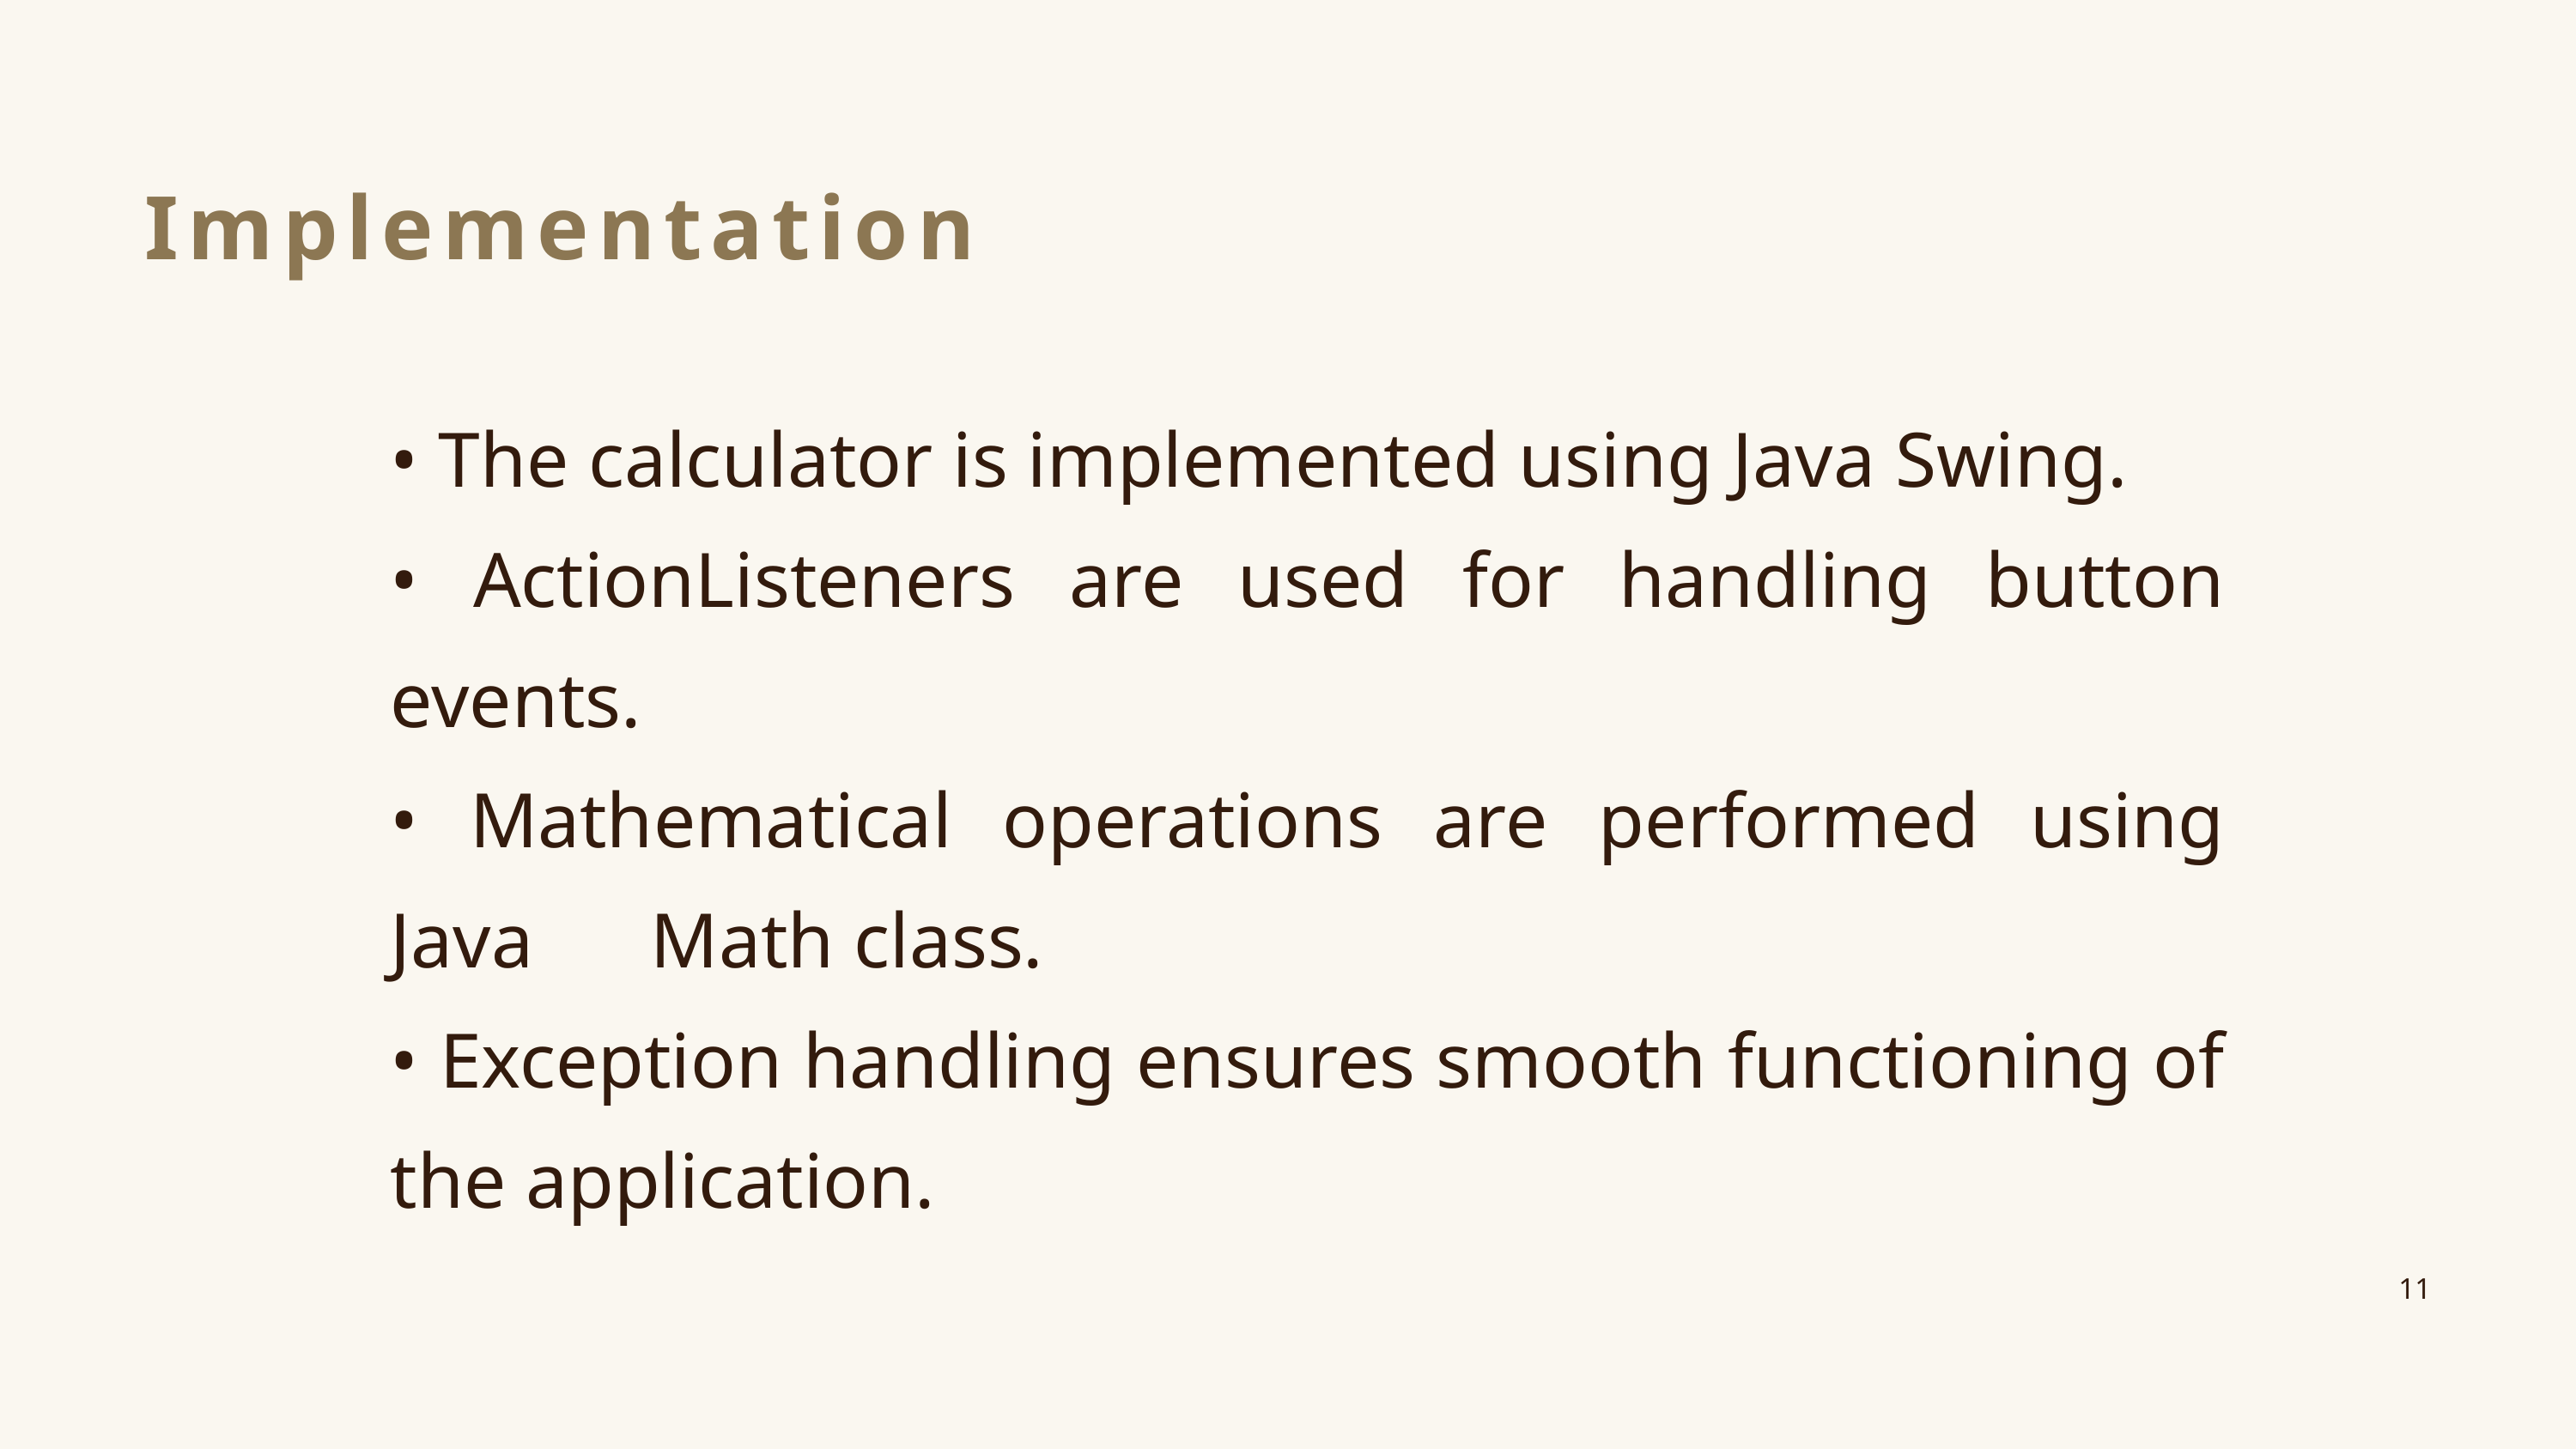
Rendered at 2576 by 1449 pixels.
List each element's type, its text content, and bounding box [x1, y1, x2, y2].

text_box 11 [2226, 1264, 2432, 1306]
text_box Implementation [144, 189, 1321, 277]
text_box • The calculator is implemented using Java Swing. • ActionListeners are used for handling button events. • Mathematical operations are performed using Java Math class. • Exception handling ensures smooth functioning of the application. [390, 382, 2226, 1344]
